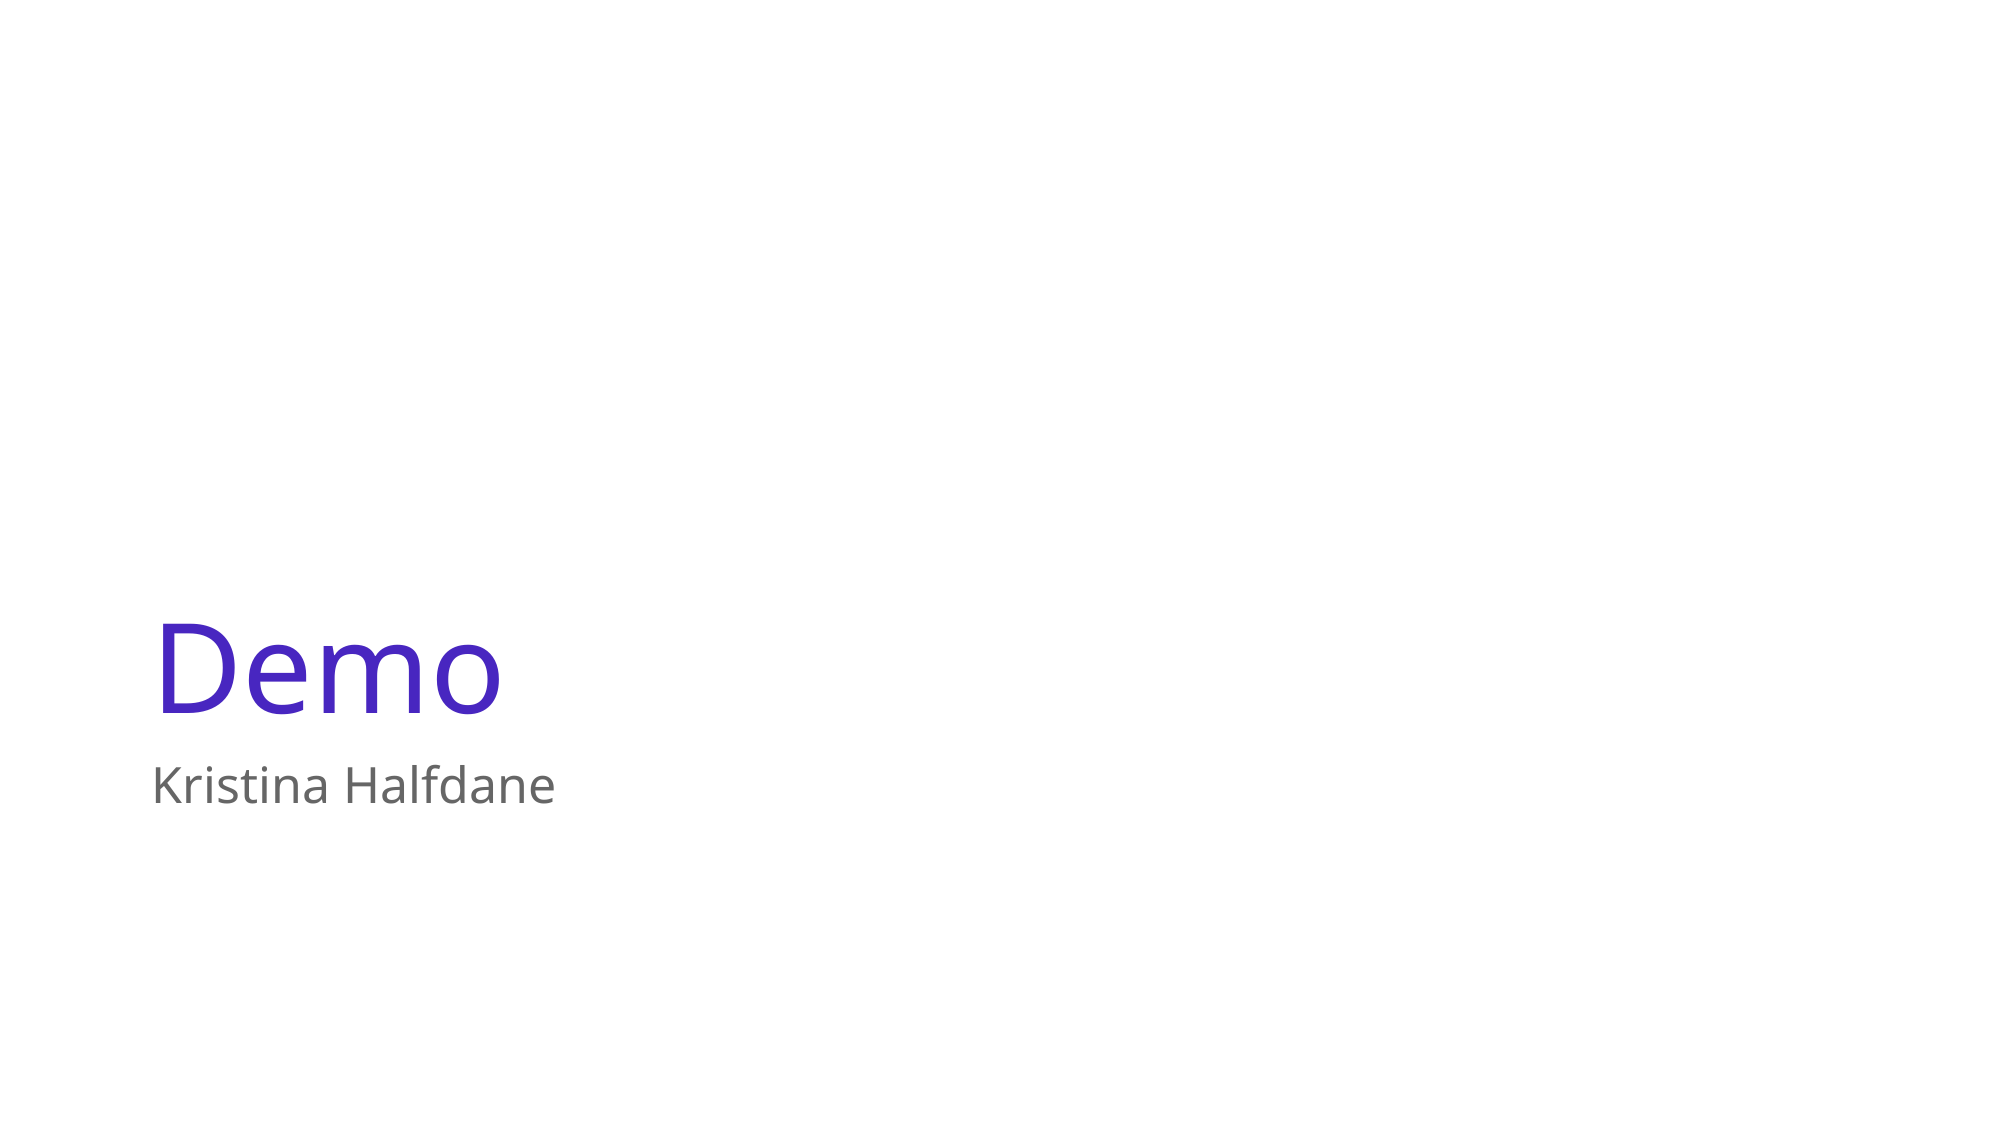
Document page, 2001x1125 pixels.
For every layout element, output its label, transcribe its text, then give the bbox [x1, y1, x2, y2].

title Demo [136, 280, 1862, 749]
list Kristina Halfdane [136, 752, 1862, 999]
